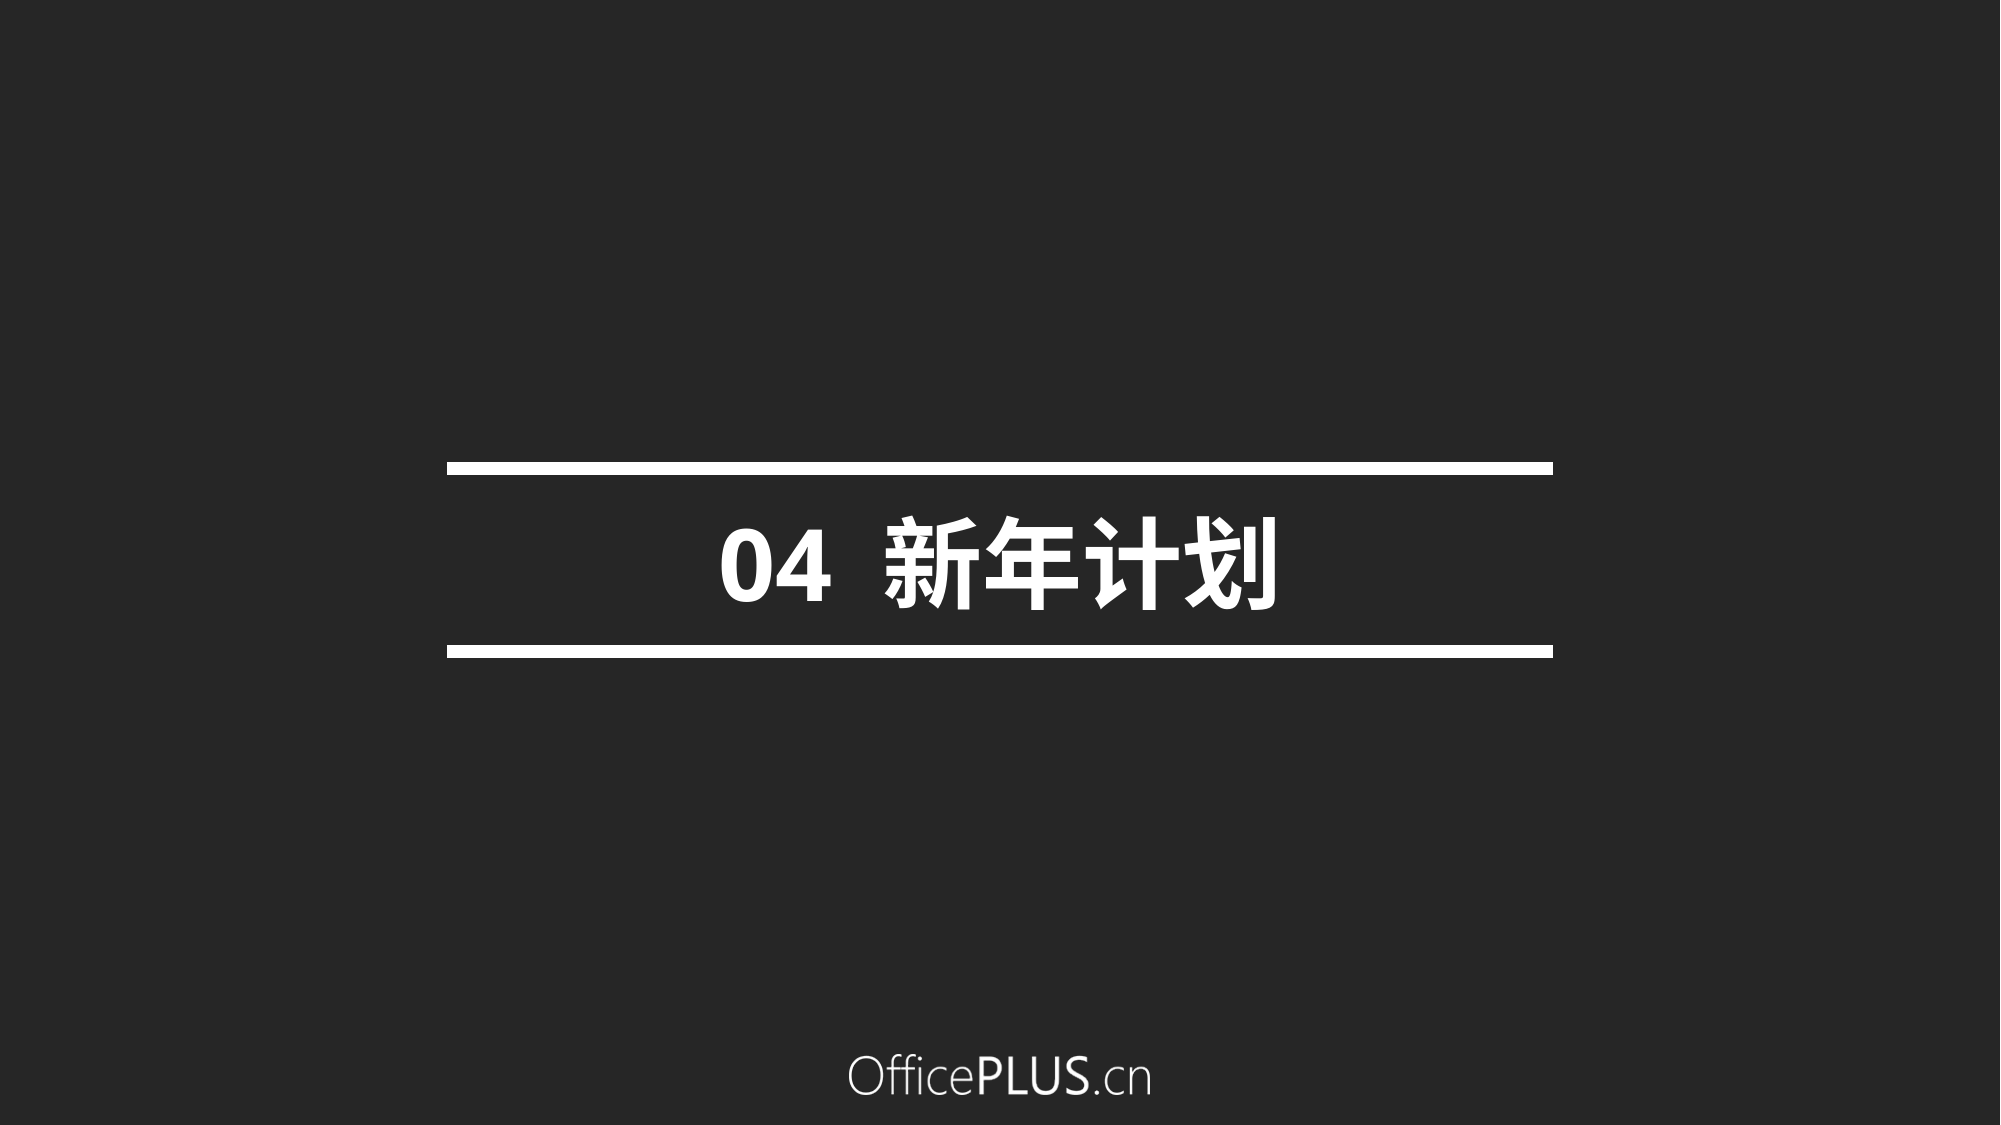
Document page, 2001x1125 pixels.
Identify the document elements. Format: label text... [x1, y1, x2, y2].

picture [849, 1054, 1150, 1095]
list 04 新年计划 [446, 494, 1554, 631]
